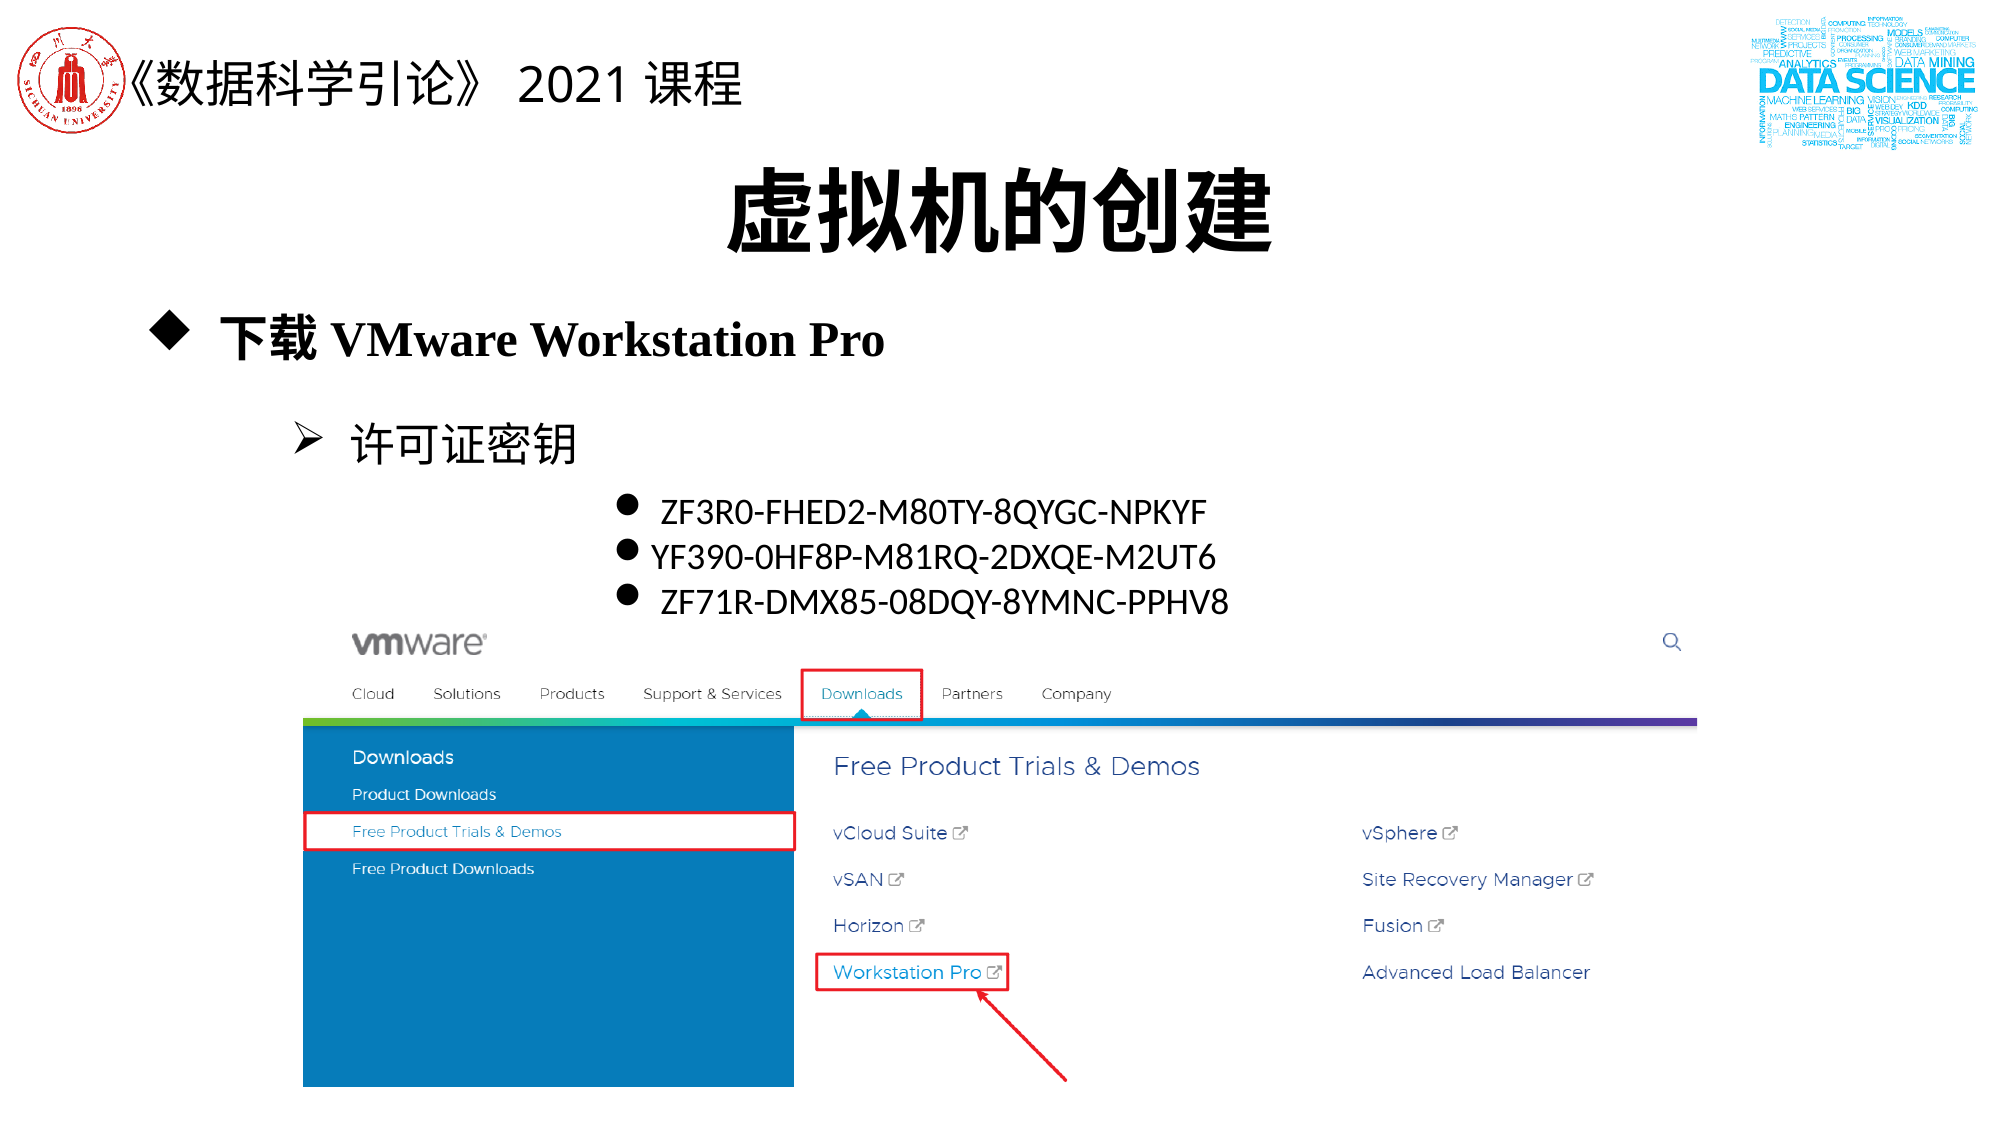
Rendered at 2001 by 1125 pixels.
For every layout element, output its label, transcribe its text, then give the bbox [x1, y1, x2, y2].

picture [392, 754, 397, 763]
picture [17, 12, 131, 154]
text_box ZF3R0-FHED2-M80TY-8QYGC-NPKYF YF390-0HF8P-M81RQ-2DXQE-M2UT6 ZF71R-DMX85-08DQY-8YMNC-PPHV8 [598, 479, 1402, 610]
picture [302, 610, 1698, 1087]
picture [1743, 12, 1983, 154]
text_box 许可证密钥 [275, 414, 599, 480]
text_box 下载VMware Workstation Pro [130, 284, 1865, 375]
text_box 《数据科学引论》2021课程 [131, 45, 759, 120]
text_box 虚拟机的创建 [412, 147, 1588, 284]
